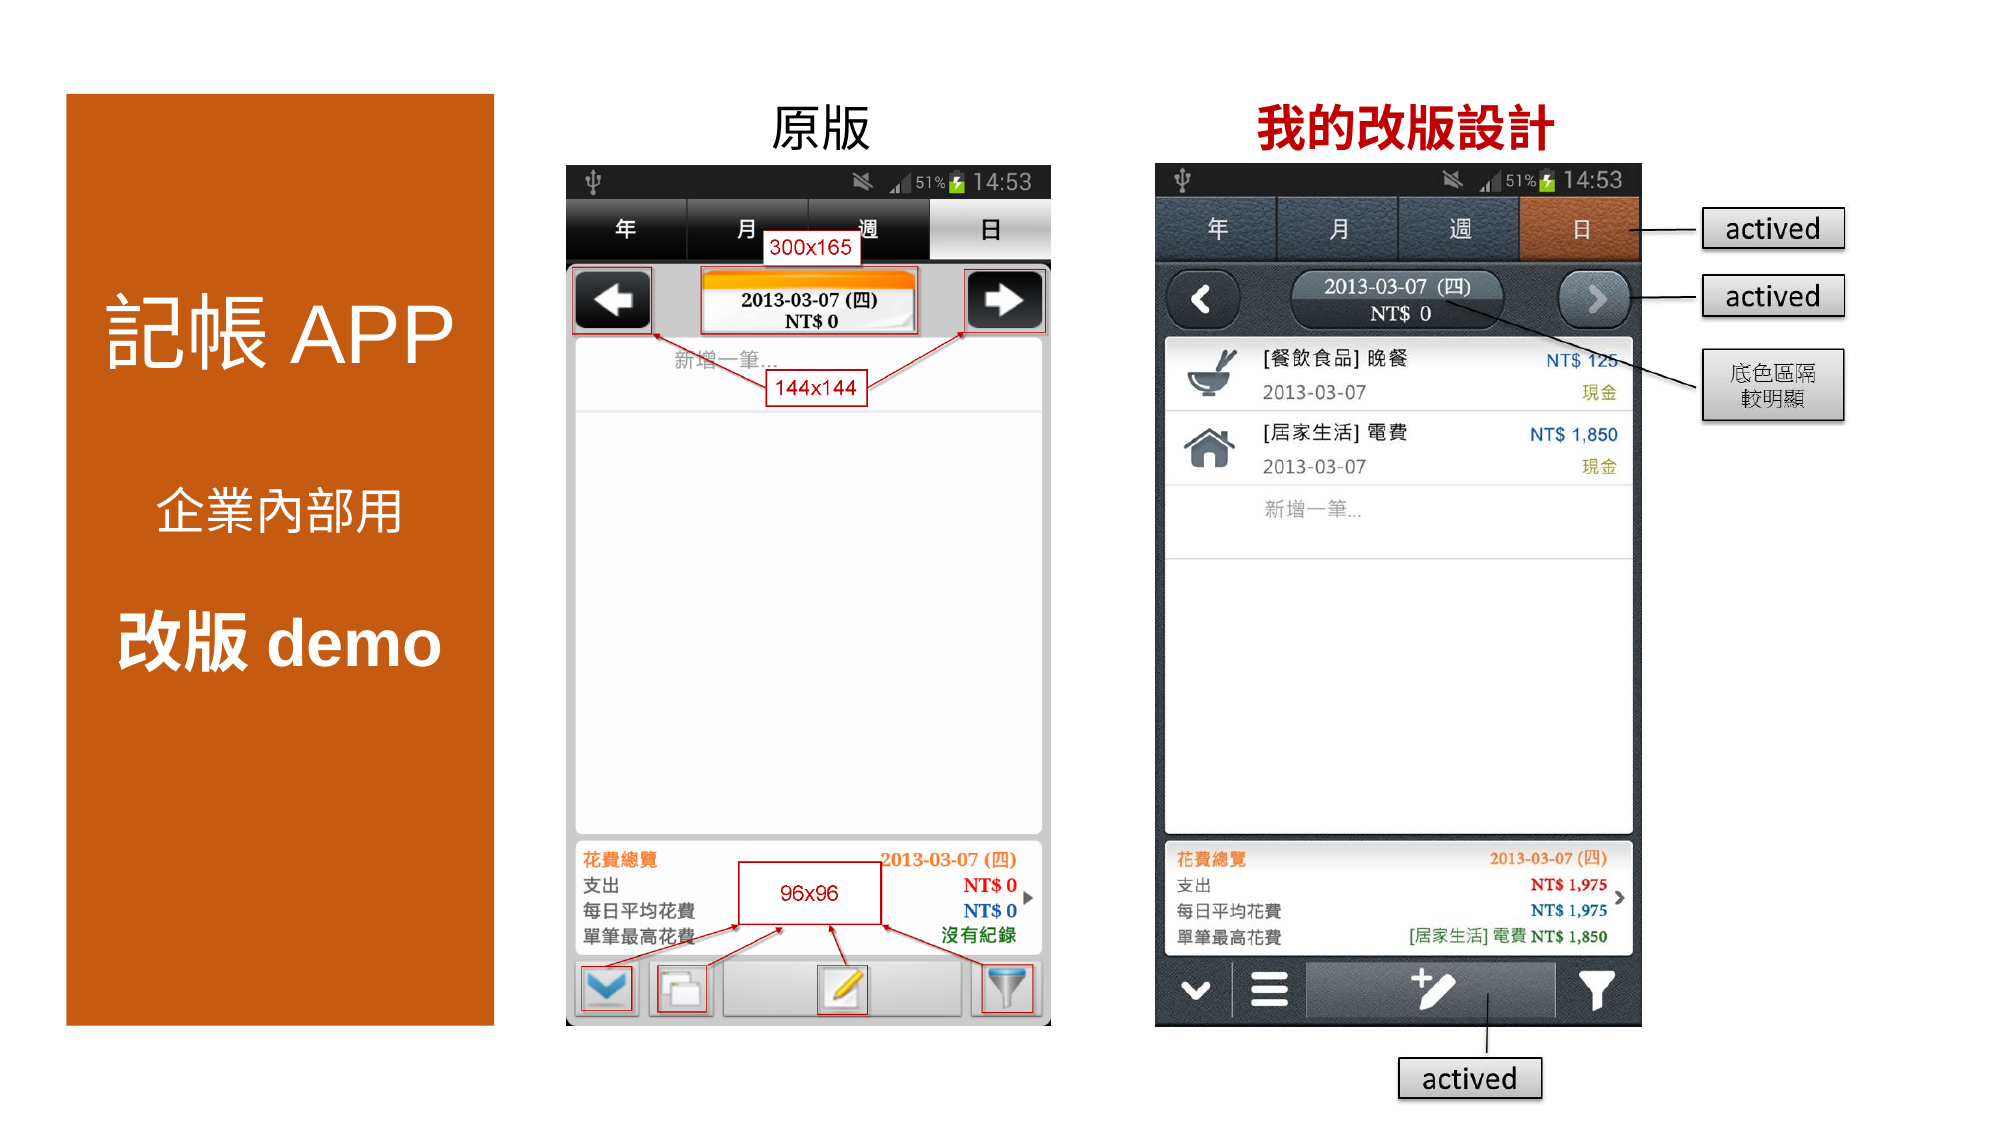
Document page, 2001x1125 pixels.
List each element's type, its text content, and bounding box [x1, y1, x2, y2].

picture [1155, 163, 1851, 1125]
text_box 記帳APP 企業內部用 改版demo [65, 93, 495, 1027]
text_box 我的改版設計 [1241, 89, 1571, 163]
text_box 原版 [756, 89, 886, 165]
picture [566, 165, 1051, 1026]
